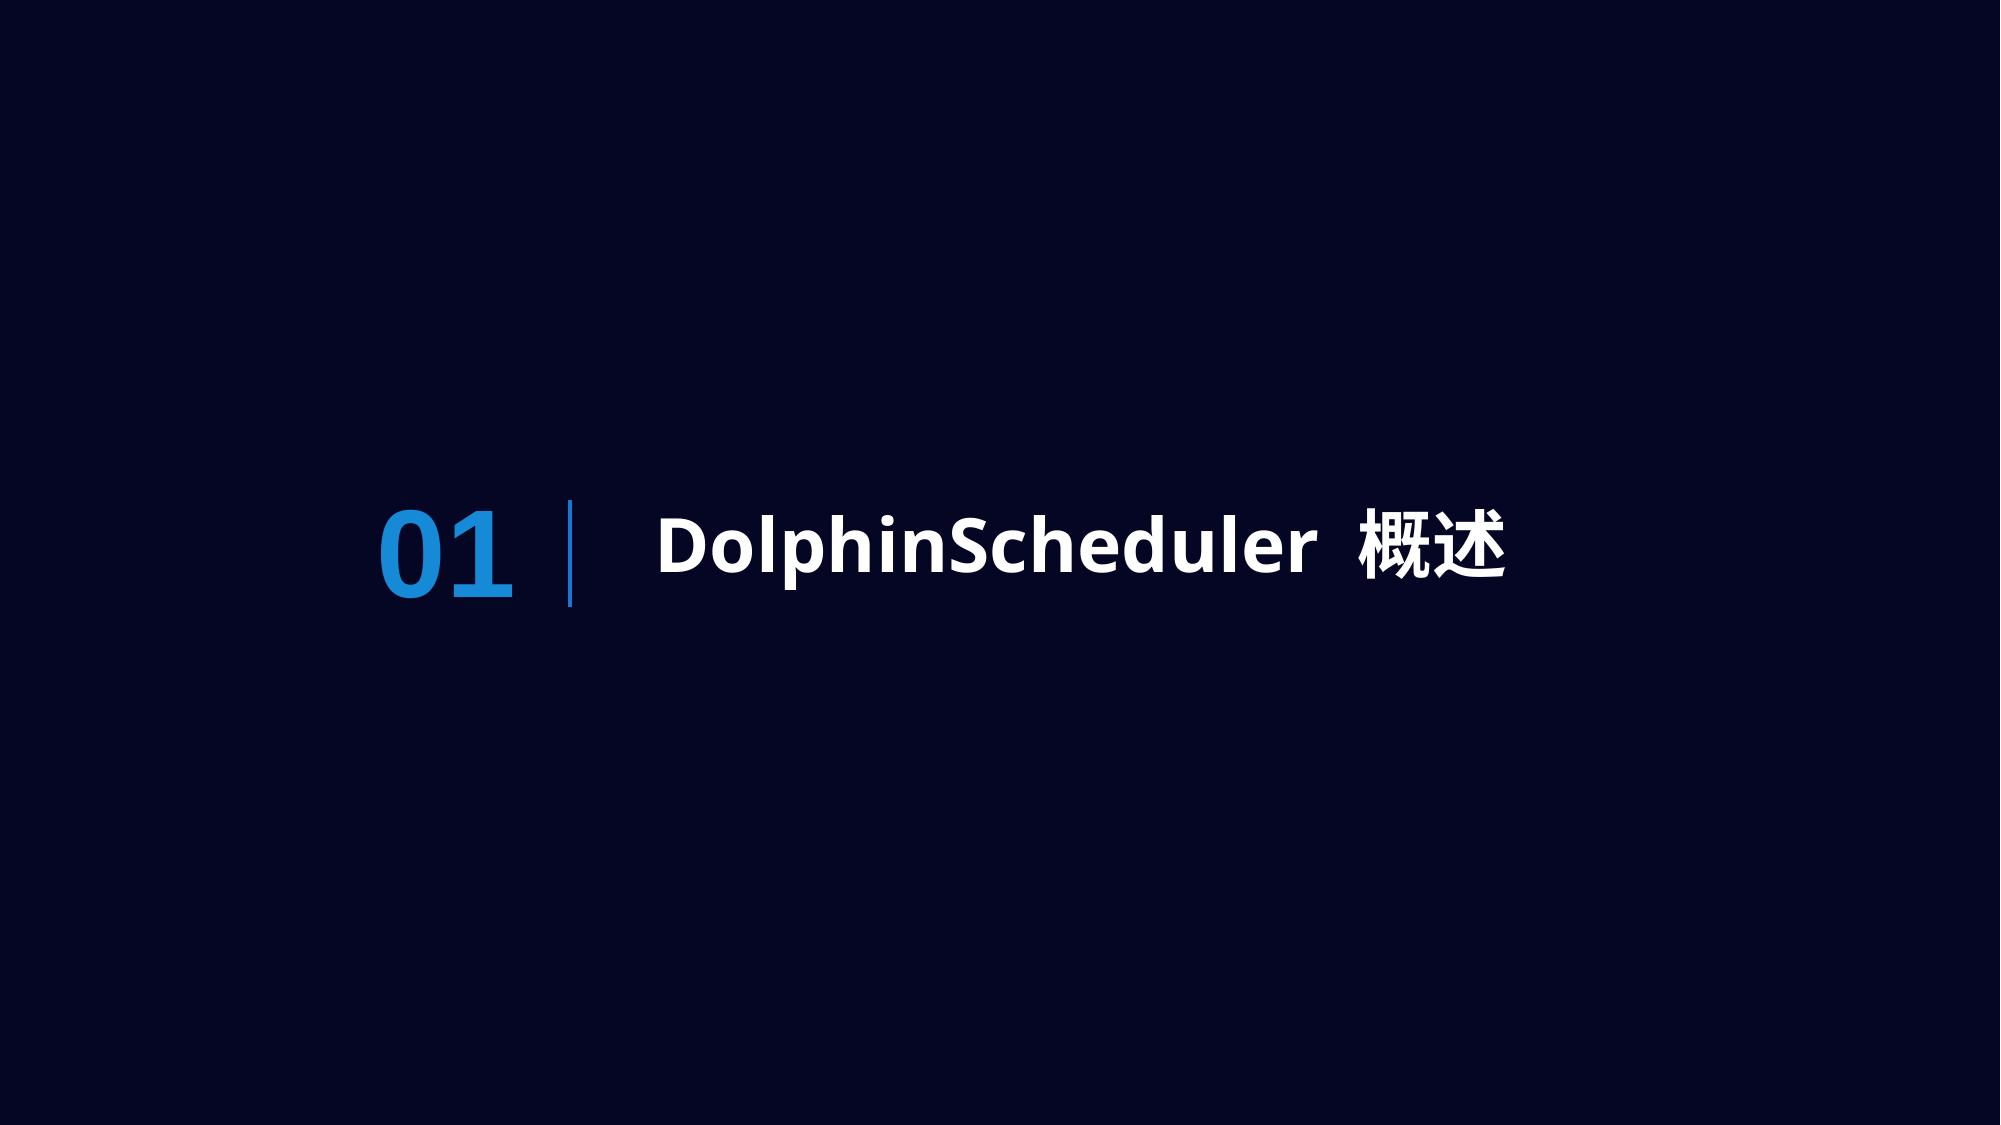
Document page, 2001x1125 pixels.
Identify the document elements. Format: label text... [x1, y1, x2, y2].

text_box 01 [362, 482, 605, 619]
text_box DolphinScheduler 概述 [639, 500, 1523, 619]
